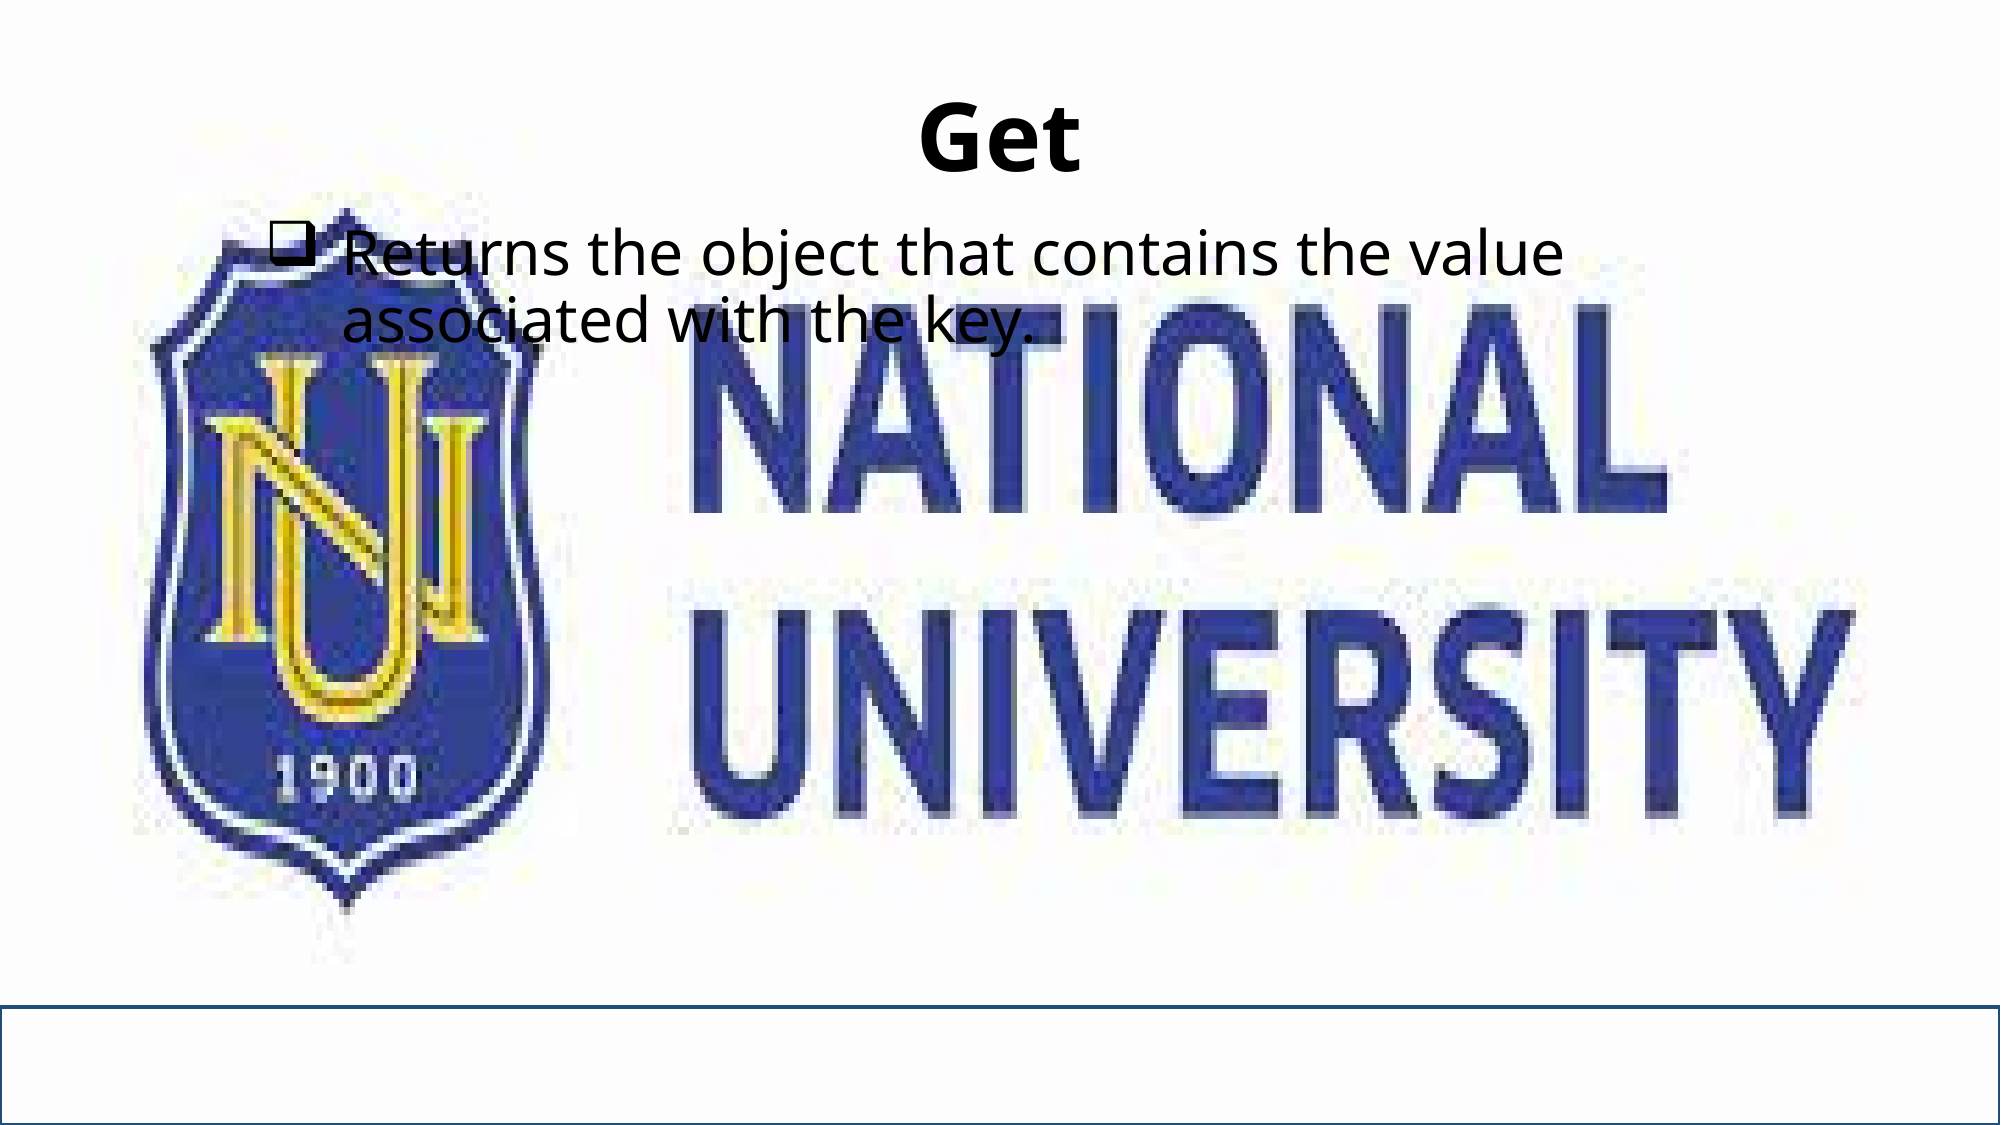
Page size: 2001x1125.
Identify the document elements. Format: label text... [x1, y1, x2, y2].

text_box Returns the object that contains the value associated with the key. [249, 199, 1750, 904]
footer [0, 1007, 2000, 1125]
title Get [249, 81, 1750, 199]
picture [0, 0, 2000, 1007]
